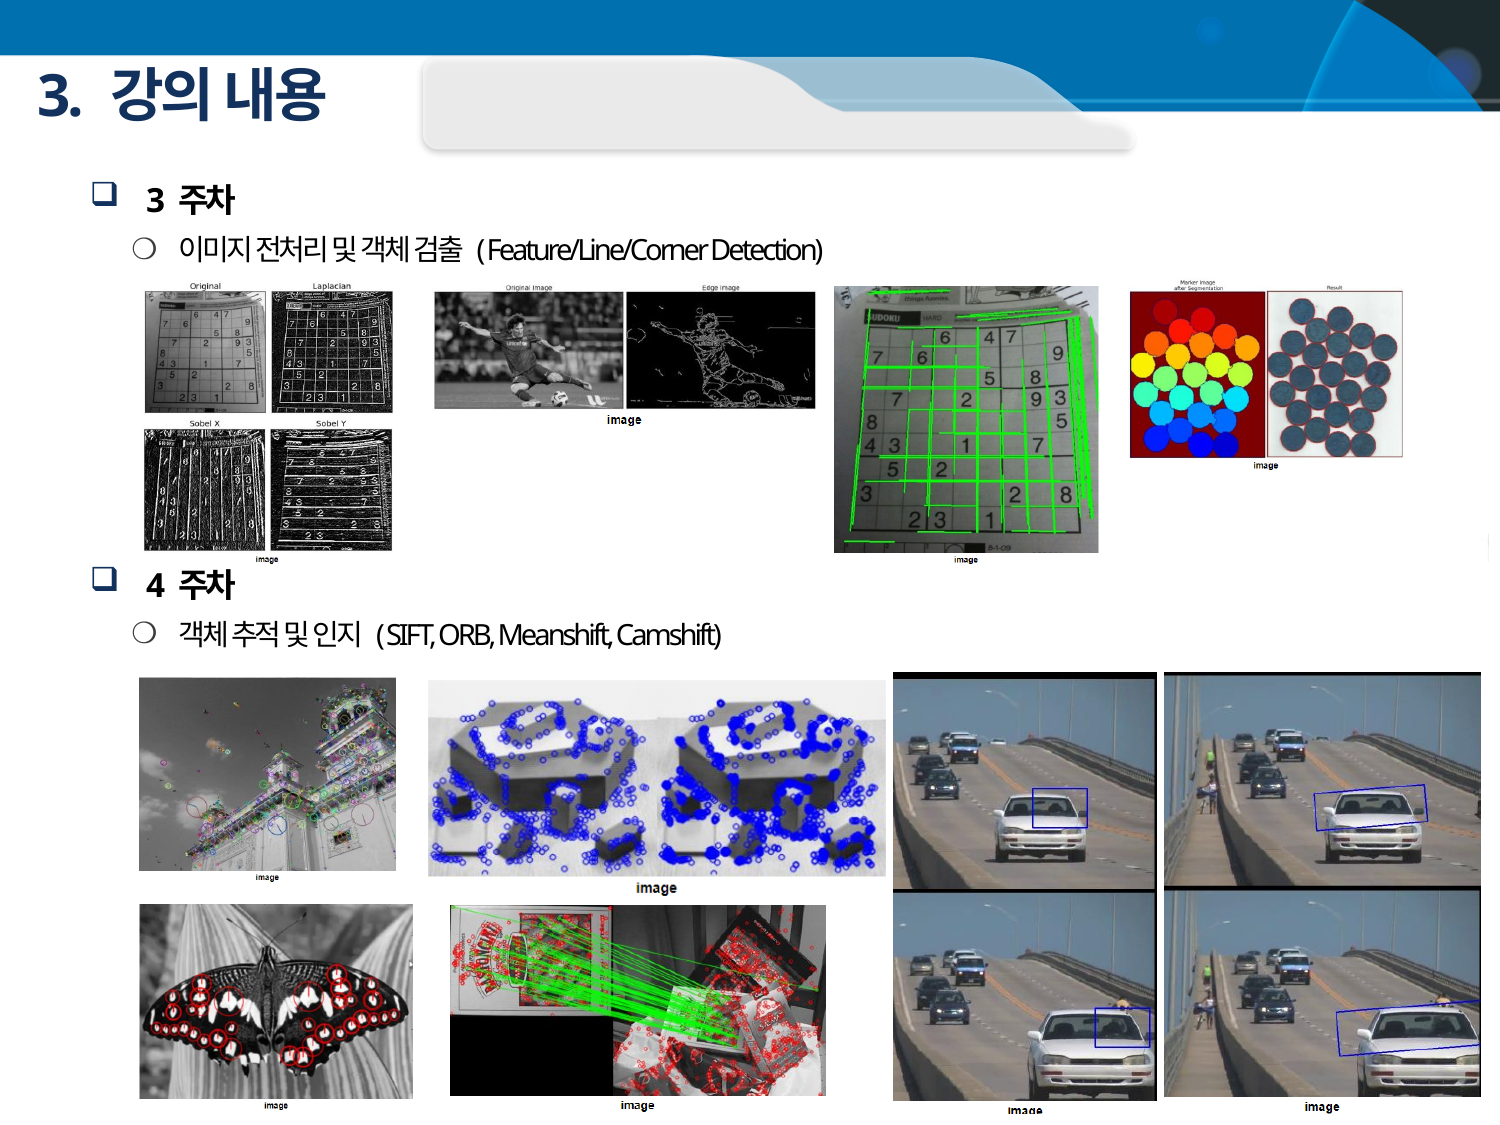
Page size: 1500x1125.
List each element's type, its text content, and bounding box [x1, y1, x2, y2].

text_box 3 주차 이미지 전처리 및 객체 검출 ( Feature/Line/Corner Detection) 4 주차 객체 추적 및 인지 ( SIFT, ORB, Meanshift, Camshift) [74, 171, 1425, 1032]
title 3. 강의 내용 [22, 39, 1259, 147]
picture [0, 0, 1500, 562]
picture [1122, 273, 1412, 477]
picture [133, 276, 404, 569]
picture [133, 672, 1485, 1114]
picture [133, 672, 404, 886]
picture [423, 273, 1113, 569]
